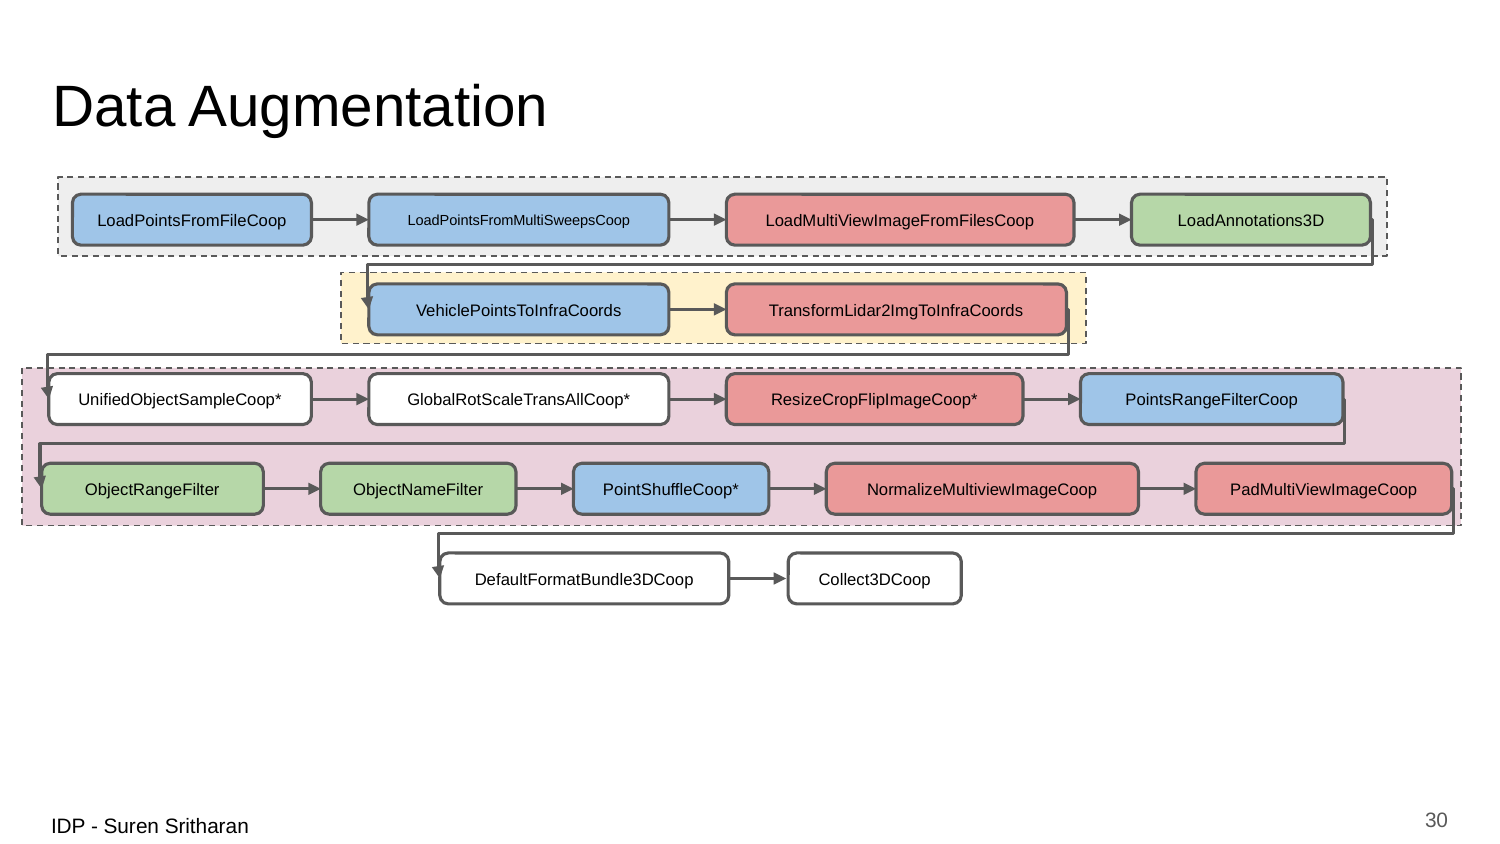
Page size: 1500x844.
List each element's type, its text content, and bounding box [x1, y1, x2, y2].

text_box [1457, 367, 1461, 526]
slide_number ‹#› [1112, 796, 1448, 842]
text_box [22, 367, 36, 526]
footer IDP - Suren Sritharan [51, 796, 1112, 842]
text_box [41, 193, 1452, 605]
title Data Augmentation [52, 48, 1449, 190]
